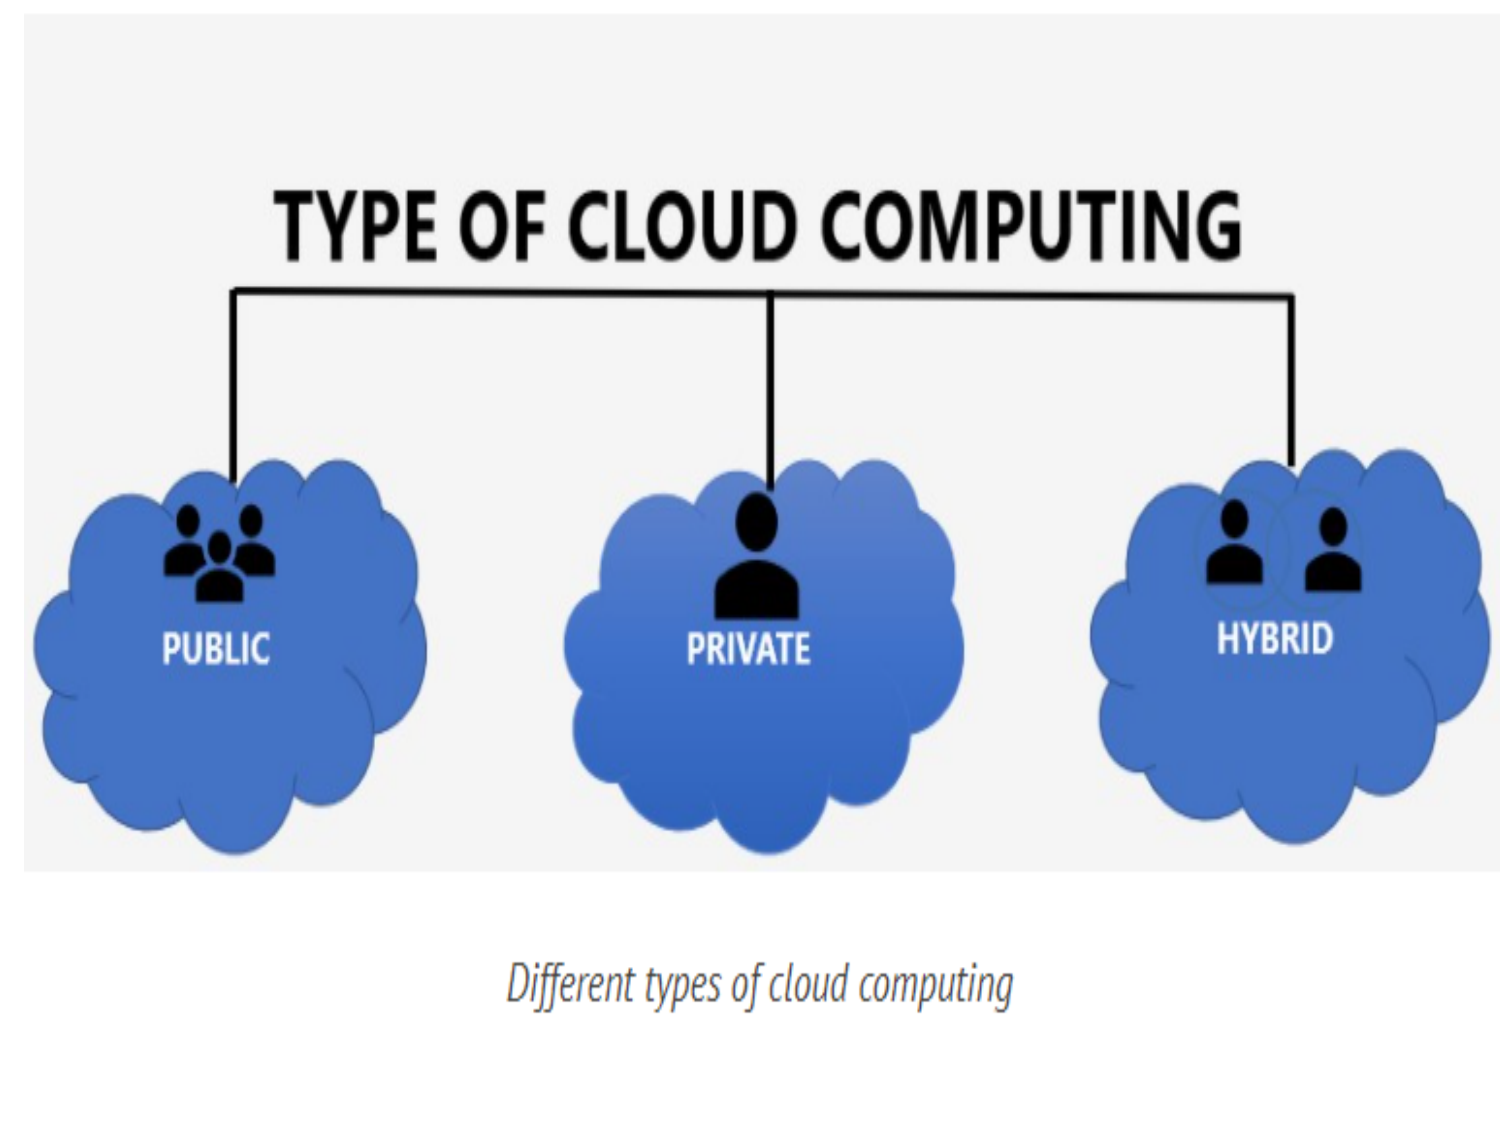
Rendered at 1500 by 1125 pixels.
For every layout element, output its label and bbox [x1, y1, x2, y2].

picture [24, 12, 1500, 1038]
